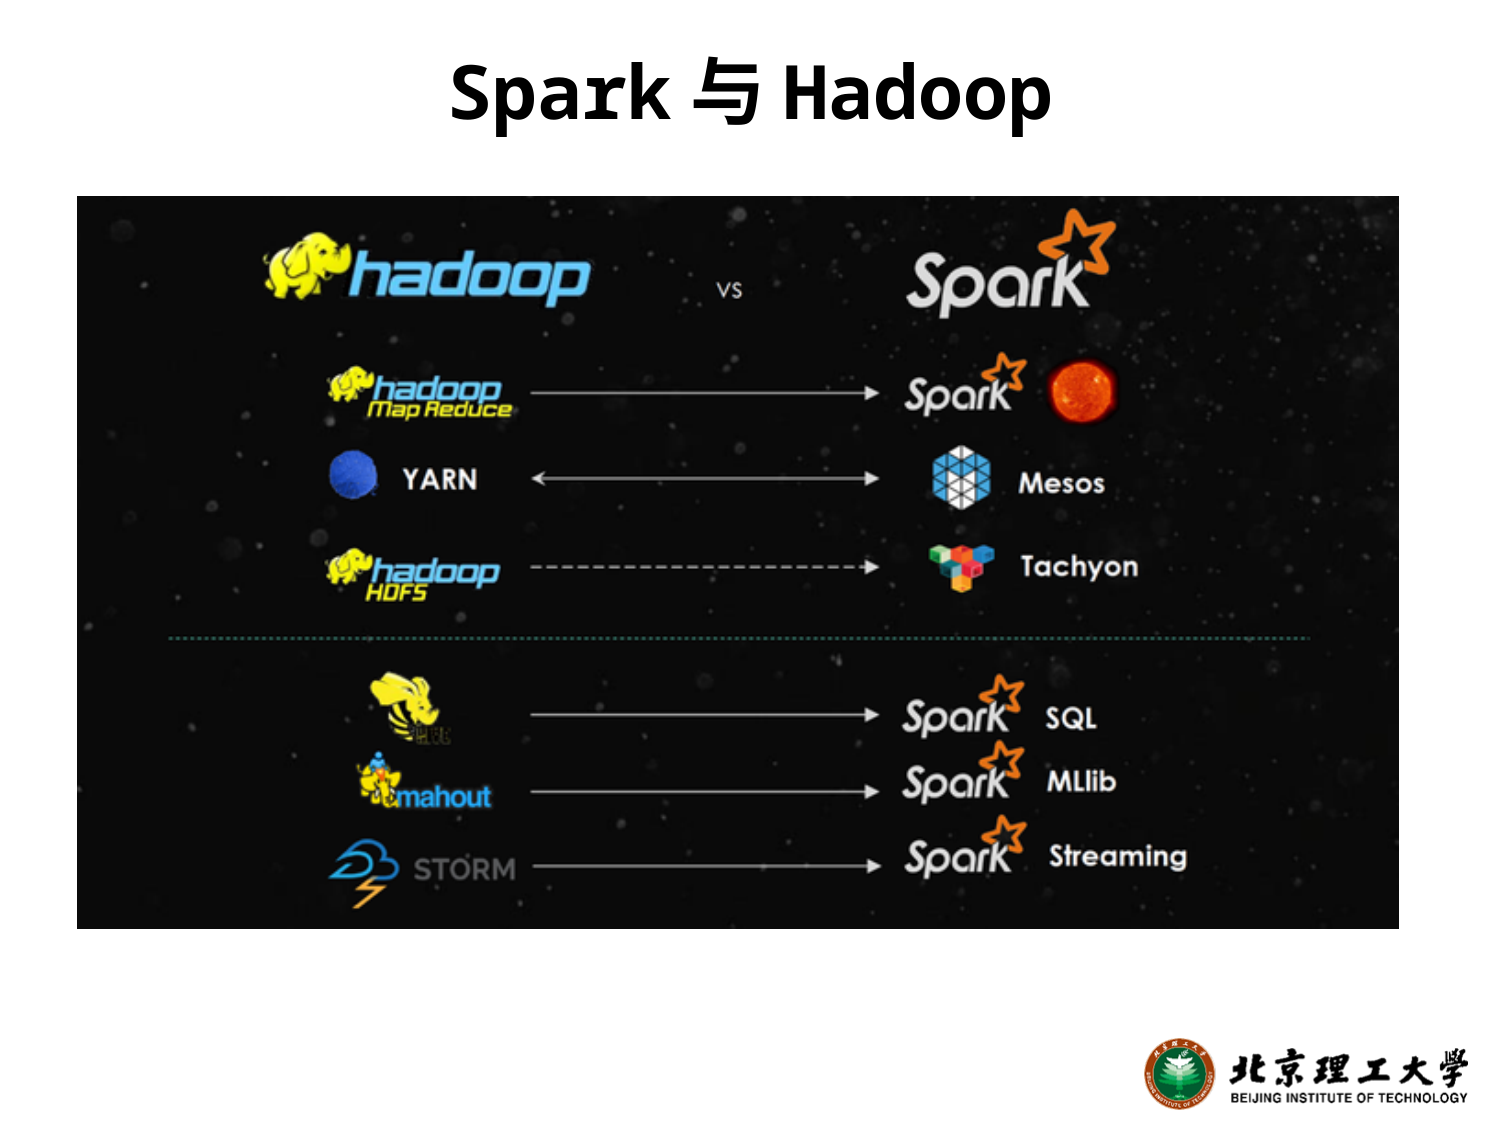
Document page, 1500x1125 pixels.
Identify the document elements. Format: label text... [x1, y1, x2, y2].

picture [1144, 1038, 1468, 1110]
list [77, 196, 1400, 929]
title Spark与Hadoop [76, 17, 1425, 163]
